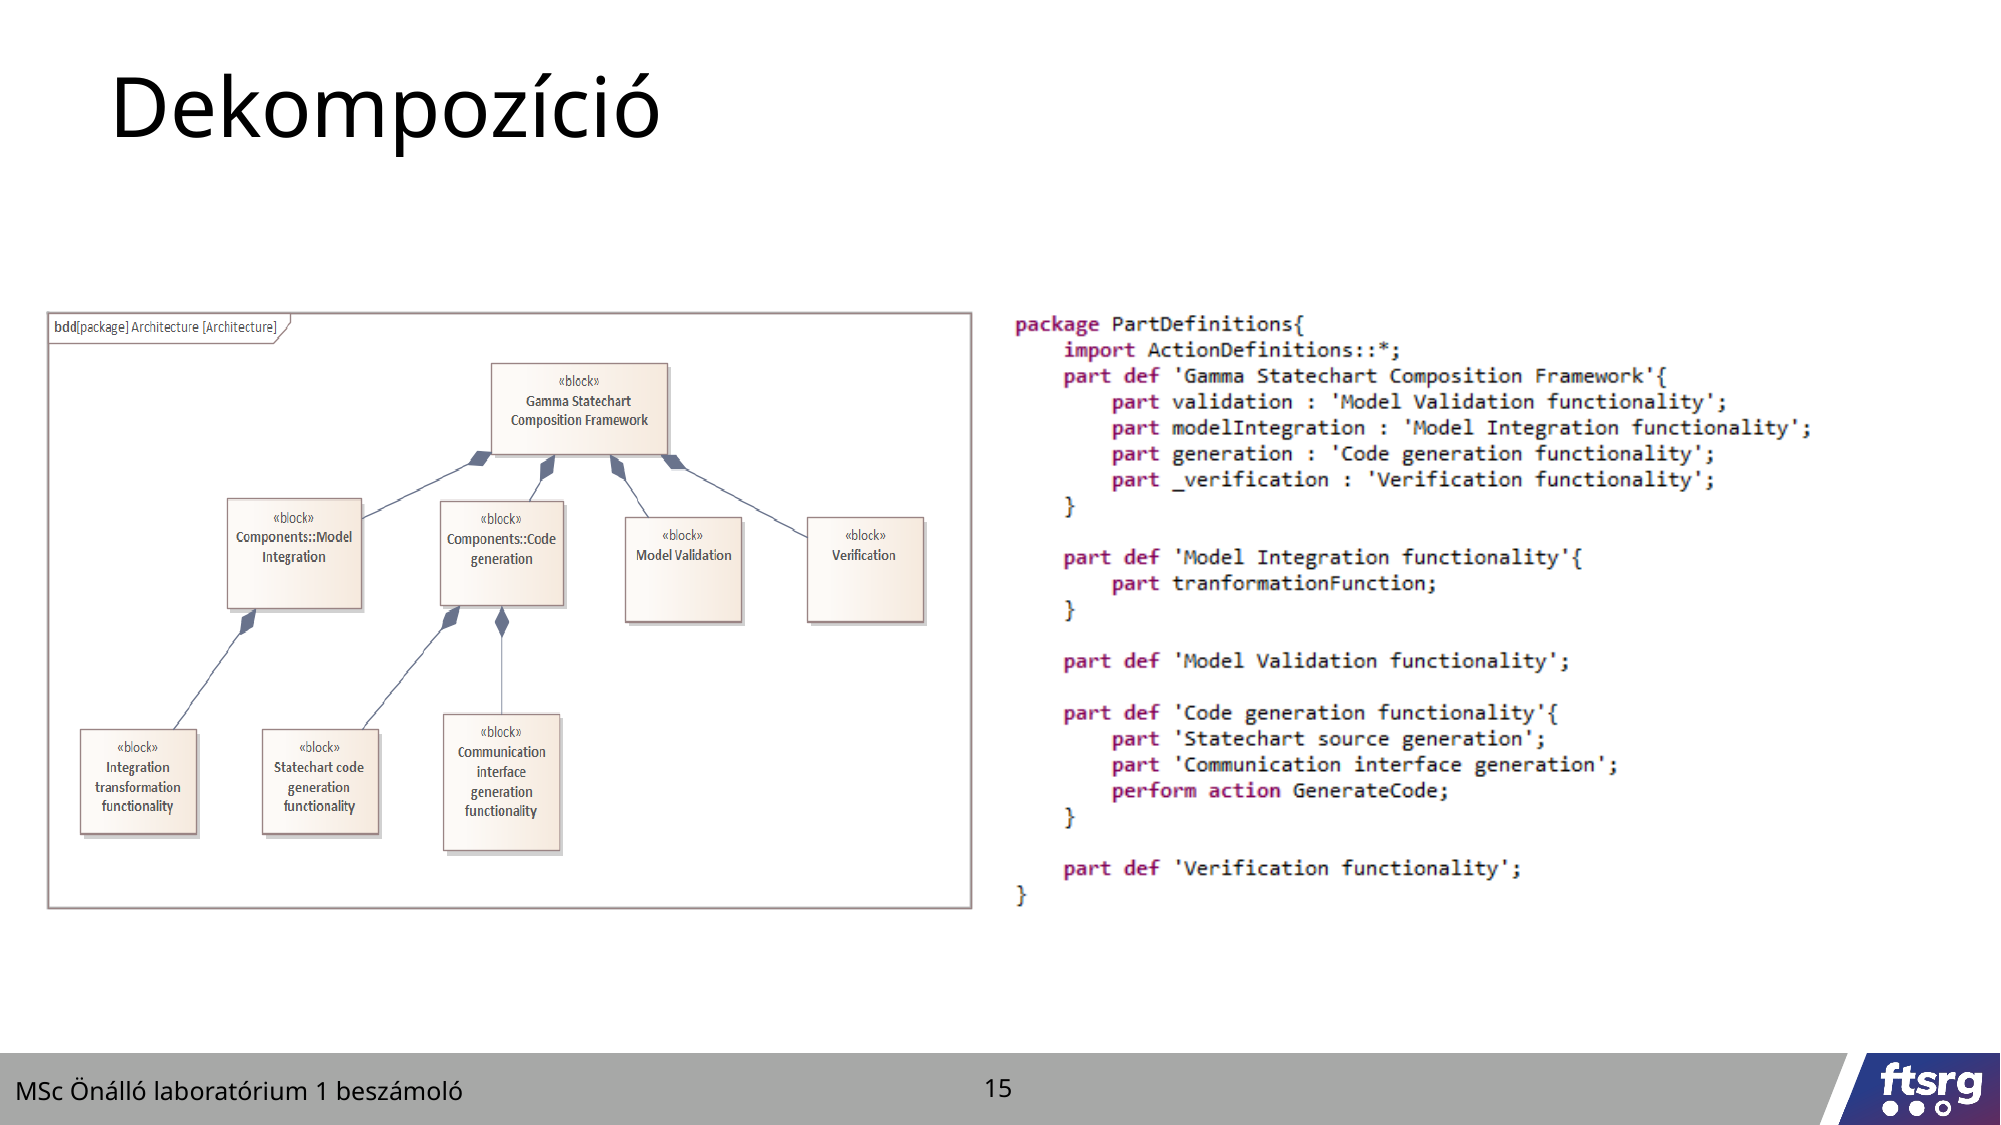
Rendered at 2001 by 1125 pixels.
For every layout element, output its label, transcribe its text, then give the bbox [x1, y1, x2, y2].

slide_number 15 [773, 1057, 1224, 1121]
title Dekompozíció [94, 51, 1903, 170]
picture [1876, 1058, 1985, 1121]
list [34, 298, 988, 926]
footer MSc Önálló laboratórium 1 beszámoló [0, 1060, 675, 1121]
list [1012, 314, 1827, 910]
